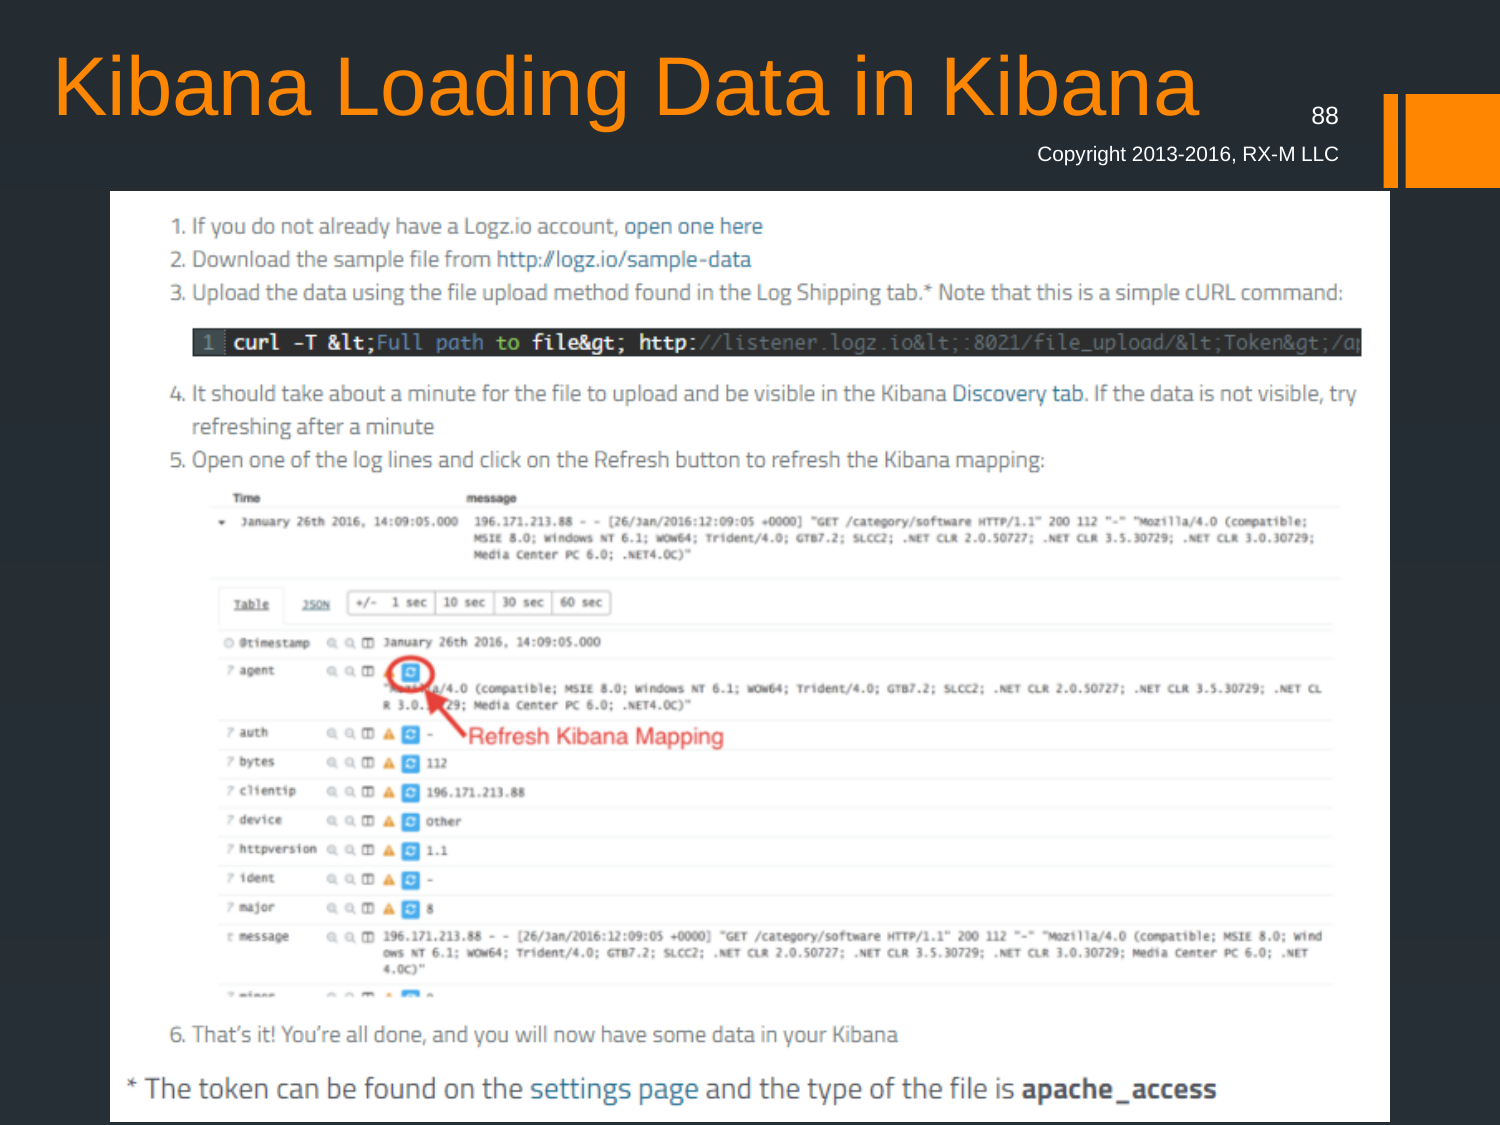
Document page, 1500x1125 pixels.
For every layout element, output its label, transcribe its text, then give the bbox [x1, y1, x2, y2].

picture [110, 190, 1390, 1123]
footer Copyright 2013-2016, RX-M LLC [985, 140, 1355, 190]
slide_number 88 [1199, 90, 1355, 140]
title Kibana Loading Data in Kibana [37, 0, 1238, 140]
